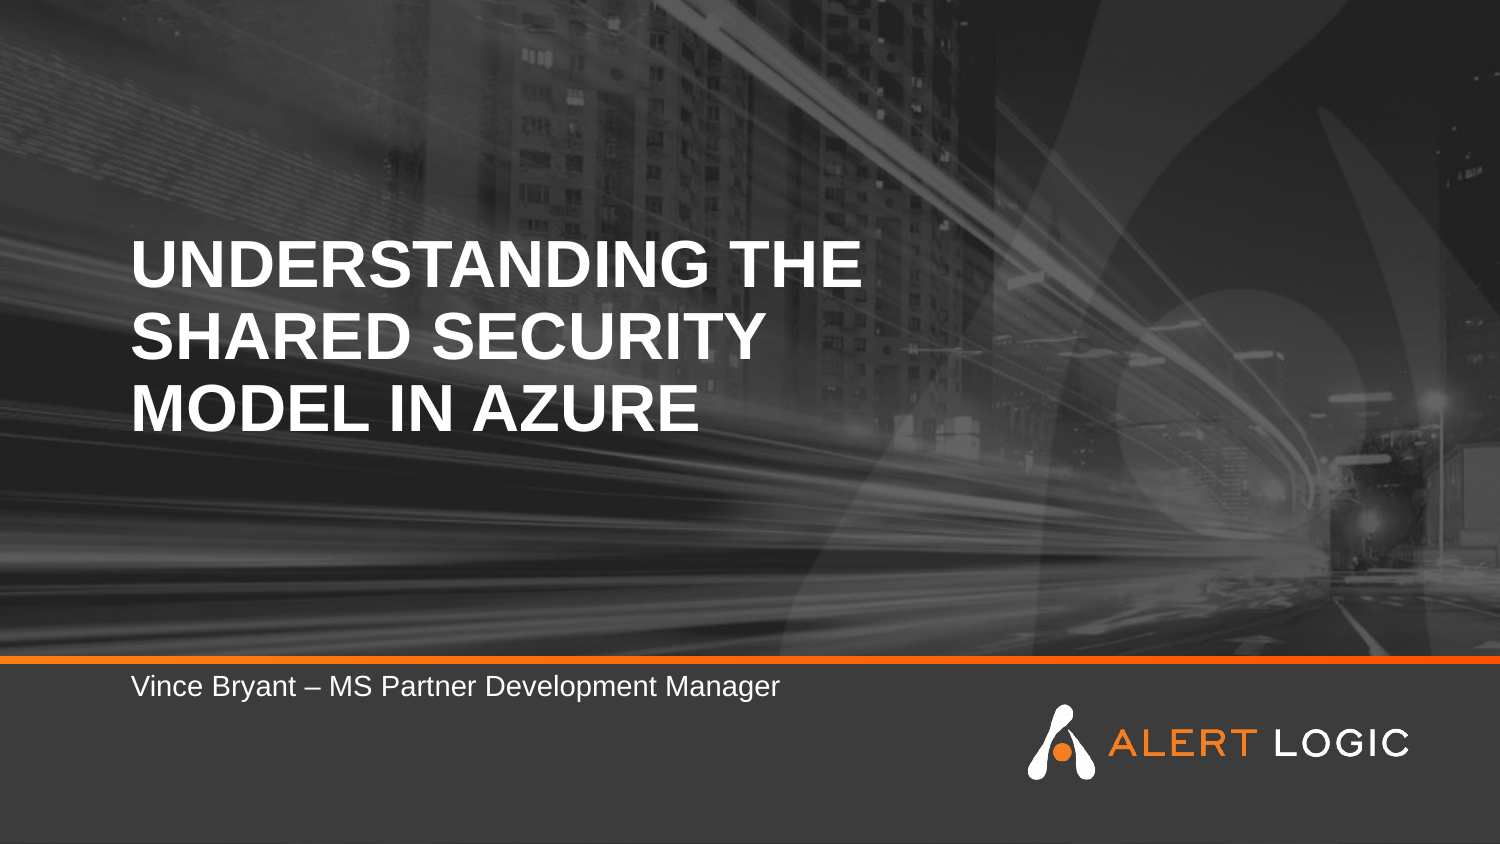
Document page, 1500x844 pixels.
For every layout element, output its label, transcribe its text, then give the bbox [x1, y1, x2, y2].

list Understanding the shared security model in azure [119, 224, 940, 445]
picture [0, 0, 1500, 656]
list Vince Bryant – MS Partner Development Manager [119, 665, 1241, 844]
